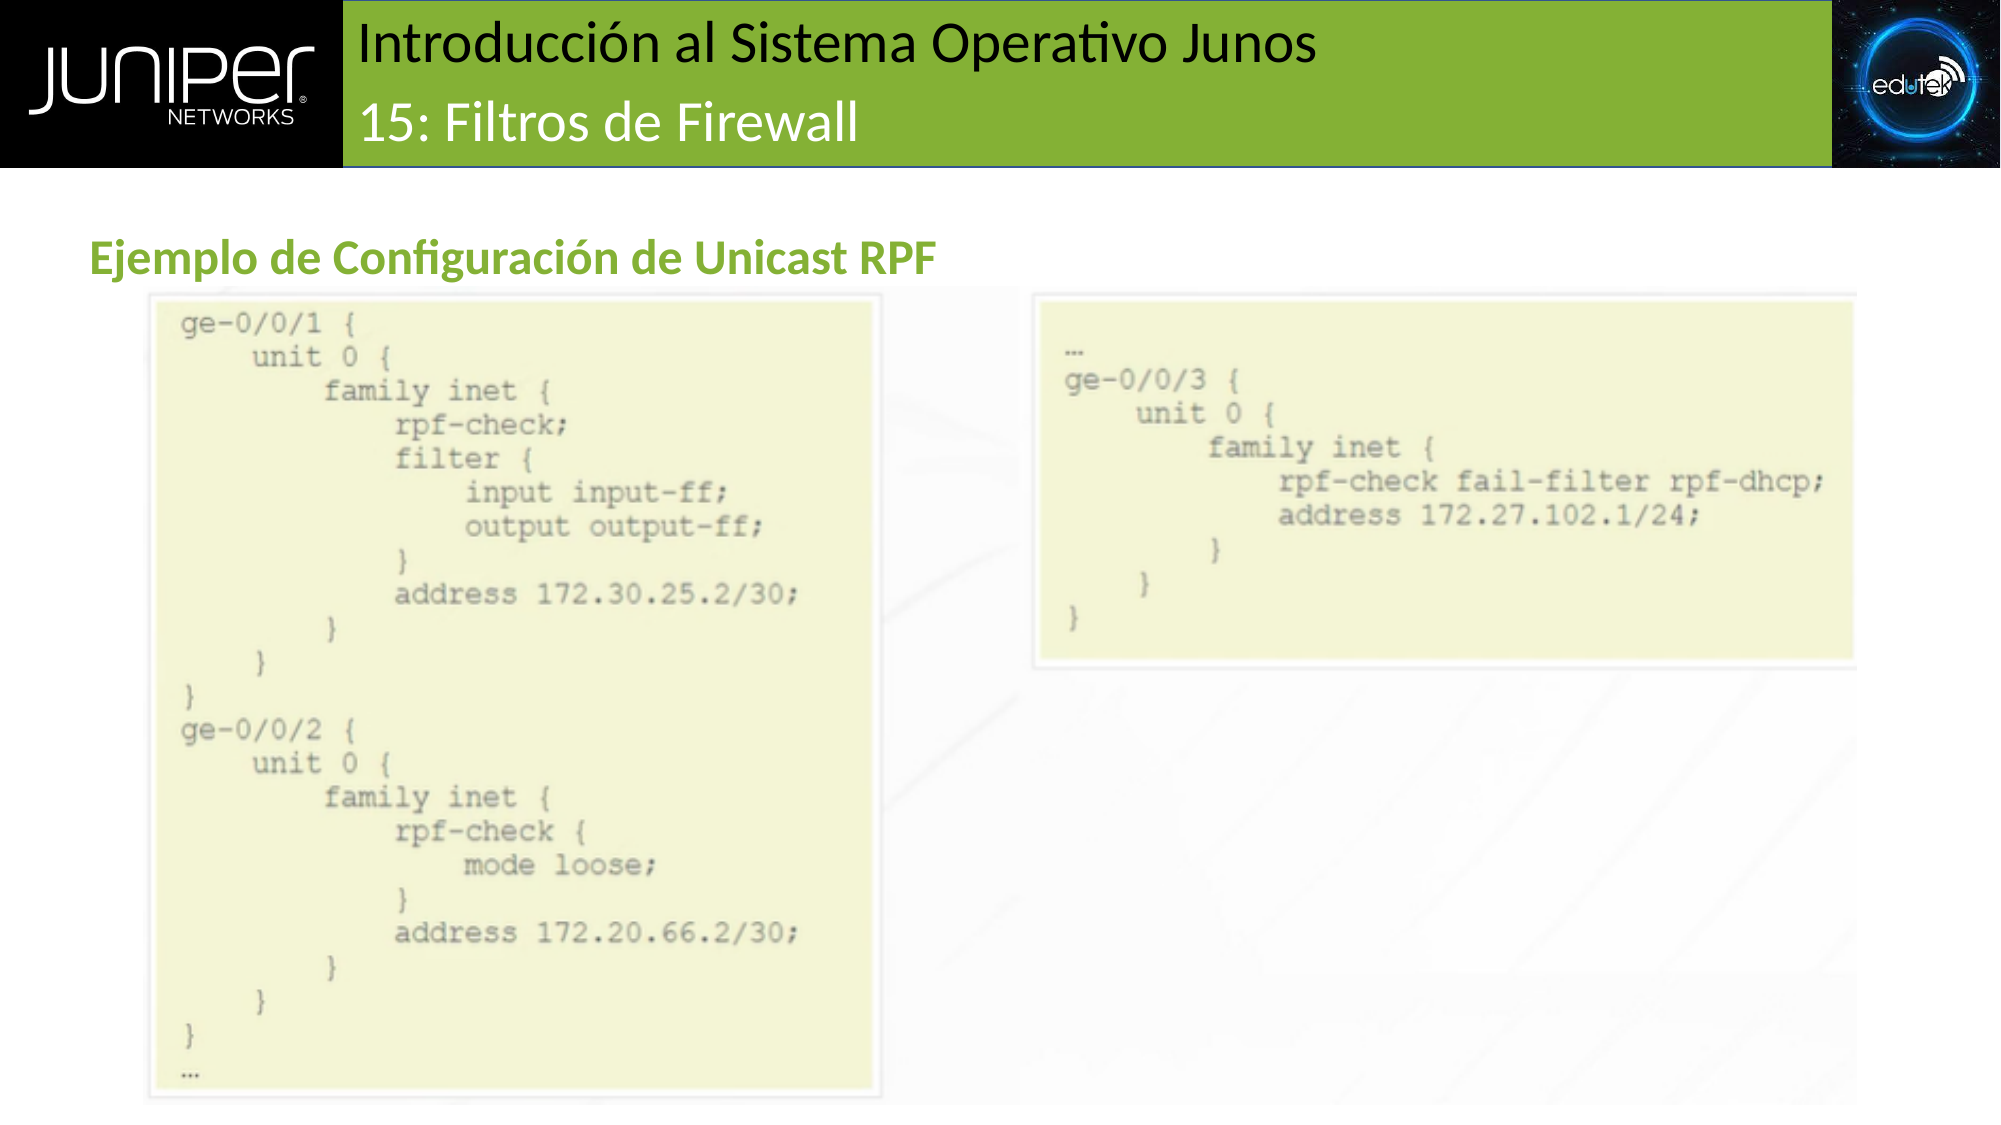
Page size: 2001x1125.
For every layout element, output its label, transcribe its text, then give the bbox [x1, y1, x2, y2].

picture [1832, 84, 2000, 168]
title Introducción al Sistema Operativo Junos [342, 3, 2000, 84]
picture [143, 286, 1857, 1105]
list Ejemplo de Configuración de Unicast RPF [74, 223, 1949, 938]
picture [0, 0, 343, 168]
list 15: Filtros de Firewall [342, 83, 1606, 168]
